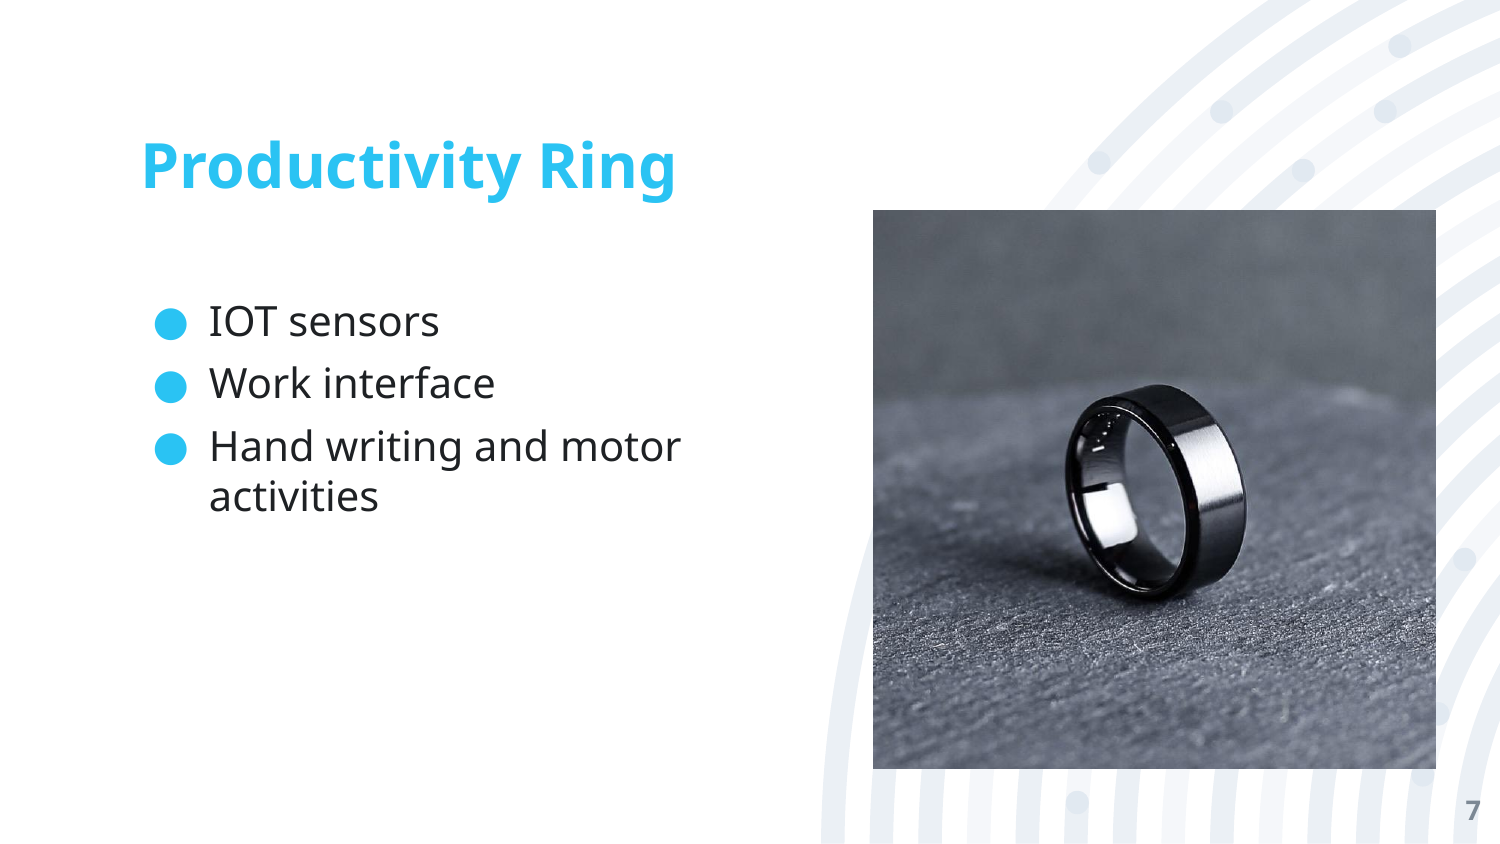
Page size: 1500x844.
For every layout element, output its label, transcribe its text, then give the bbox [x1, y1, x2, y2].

list IOT sensors Work interface Hand writing and motor activities [140, 294, 832, 792]
slide_number 7 [1391, 779, 1482, 844]
picture [873, 210, 1436, 769]
title Productivity Ring [140, 137, 1360, 203]
